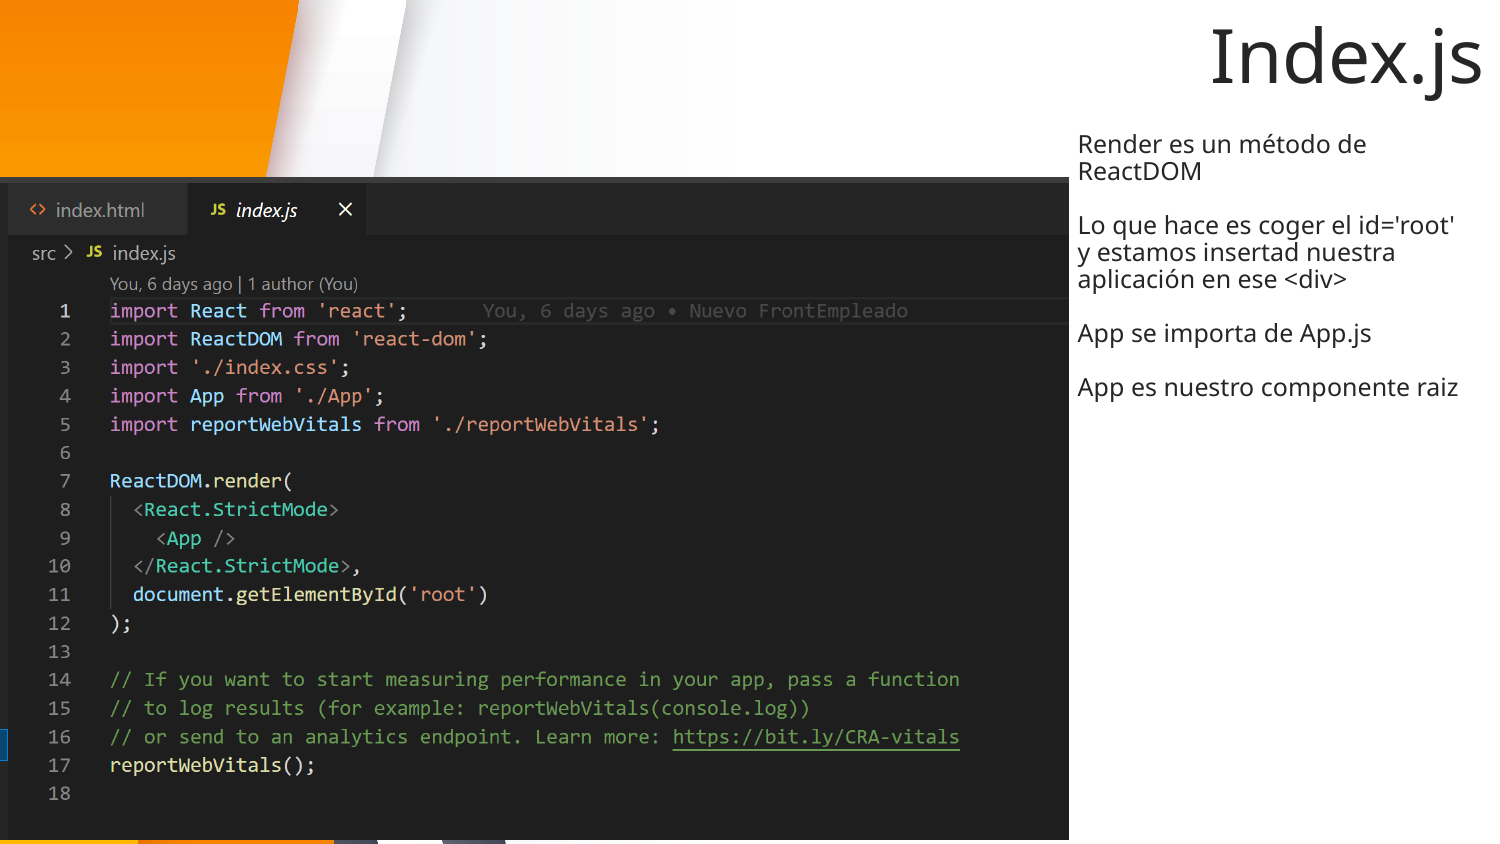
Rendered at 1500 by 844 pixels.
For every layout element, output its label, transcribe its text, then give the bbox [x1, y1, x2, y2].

picture [0, 176, 1069, 841]
text_box Render es un método de ReactDOM Lo que hace es coger el id='root' y estamos insertad nuestra aplicación en ese <div> App se importa de App.js App es nuestro componente raiz [1062, 124, 1481, 414]
text_box Index.js [1210, 0, 1500, 118]
